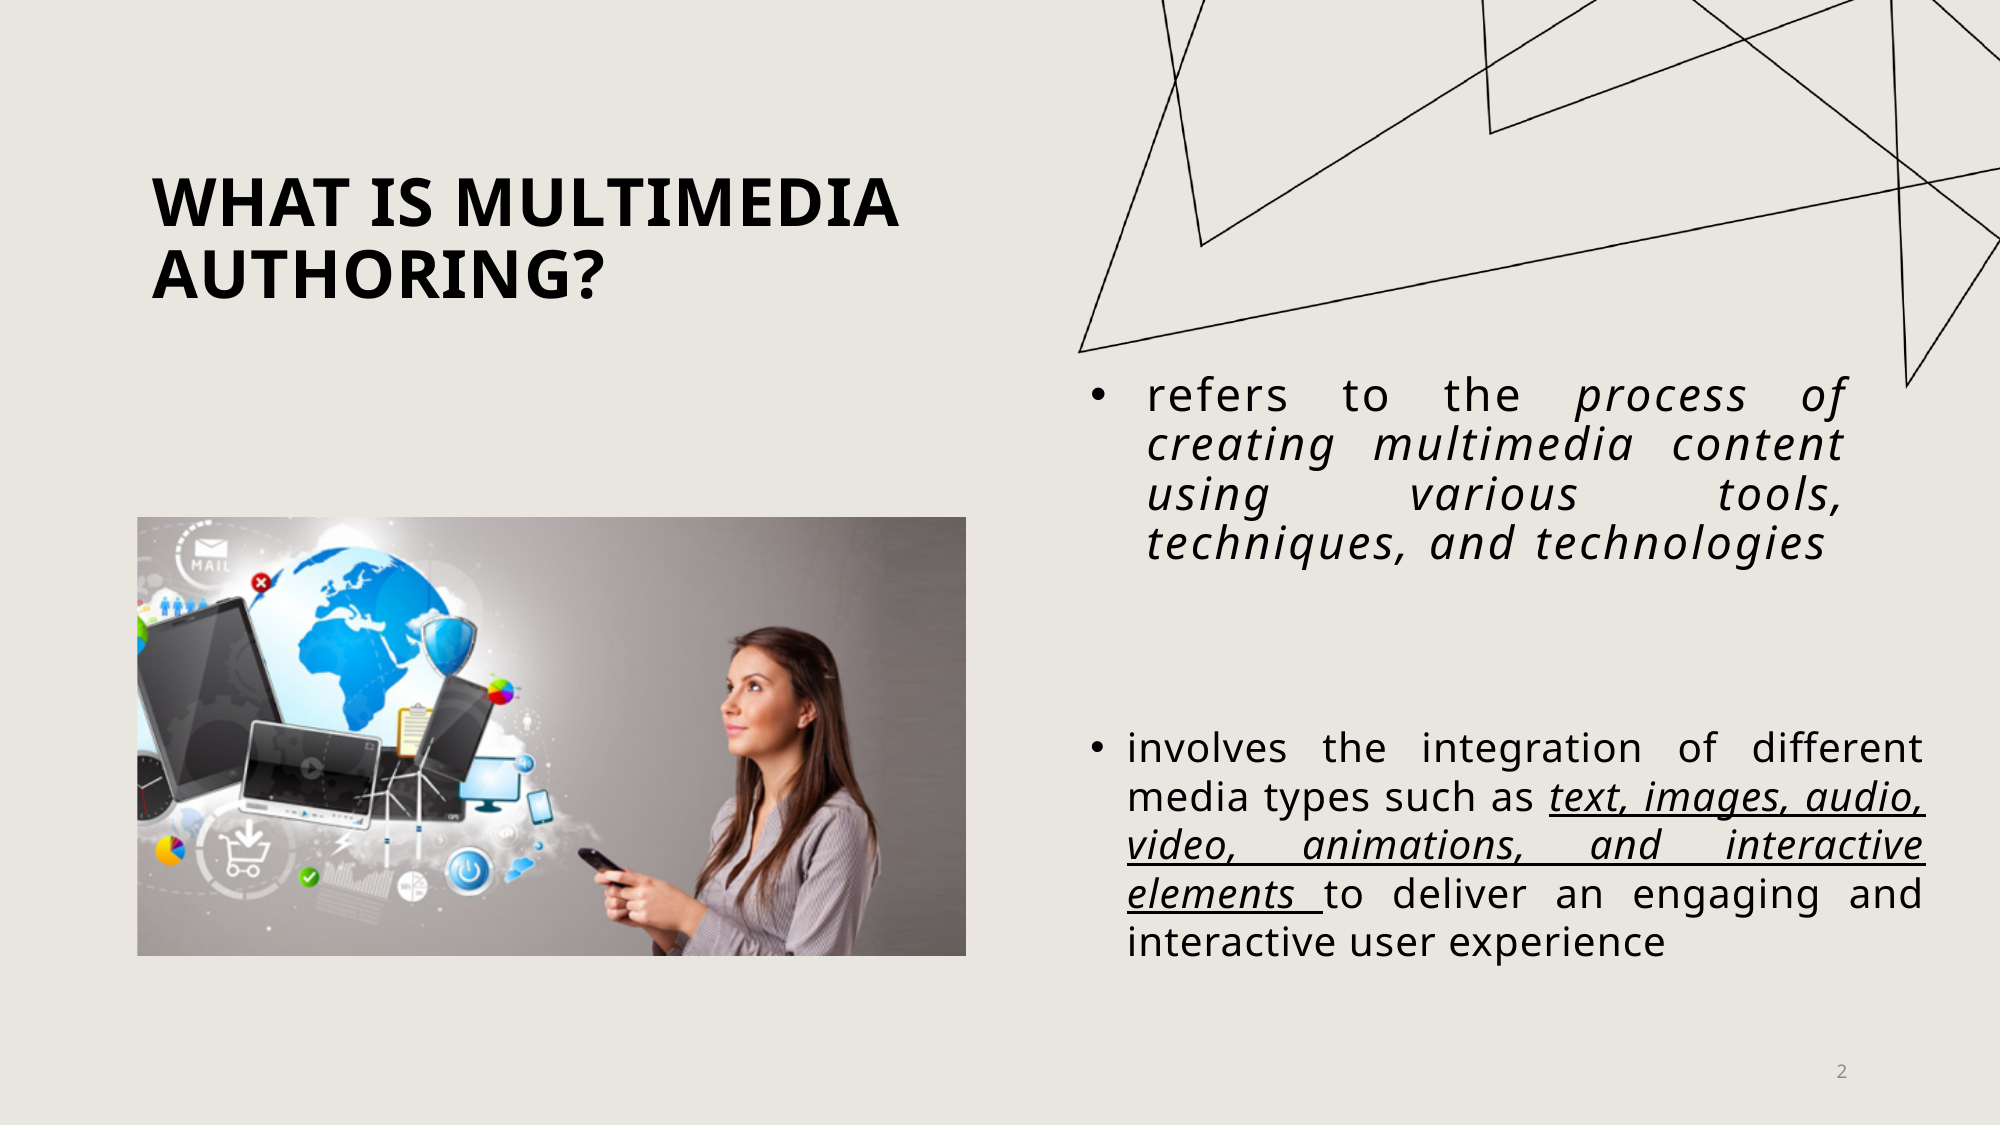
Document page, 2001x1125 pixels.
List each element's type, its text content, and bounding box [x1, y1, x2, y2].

picture [137, 517, 967, 956]
picture [1034, 0, 2000, 389]
slide_number 2 [1412, 1042, 1863, 1103]
text_box involves the integration of different media types such as text, images, audio, video, animations, and interactive elements to deliver an engaging and interactive user experience [1075, 722, 1941, 1017]
text_box What is Multimedia Authoring? [137, 174, 967, 308]
title refers to the process of creating multimedia content using various tools, techniques, and technologies [1075, 353, 1863, 682]
